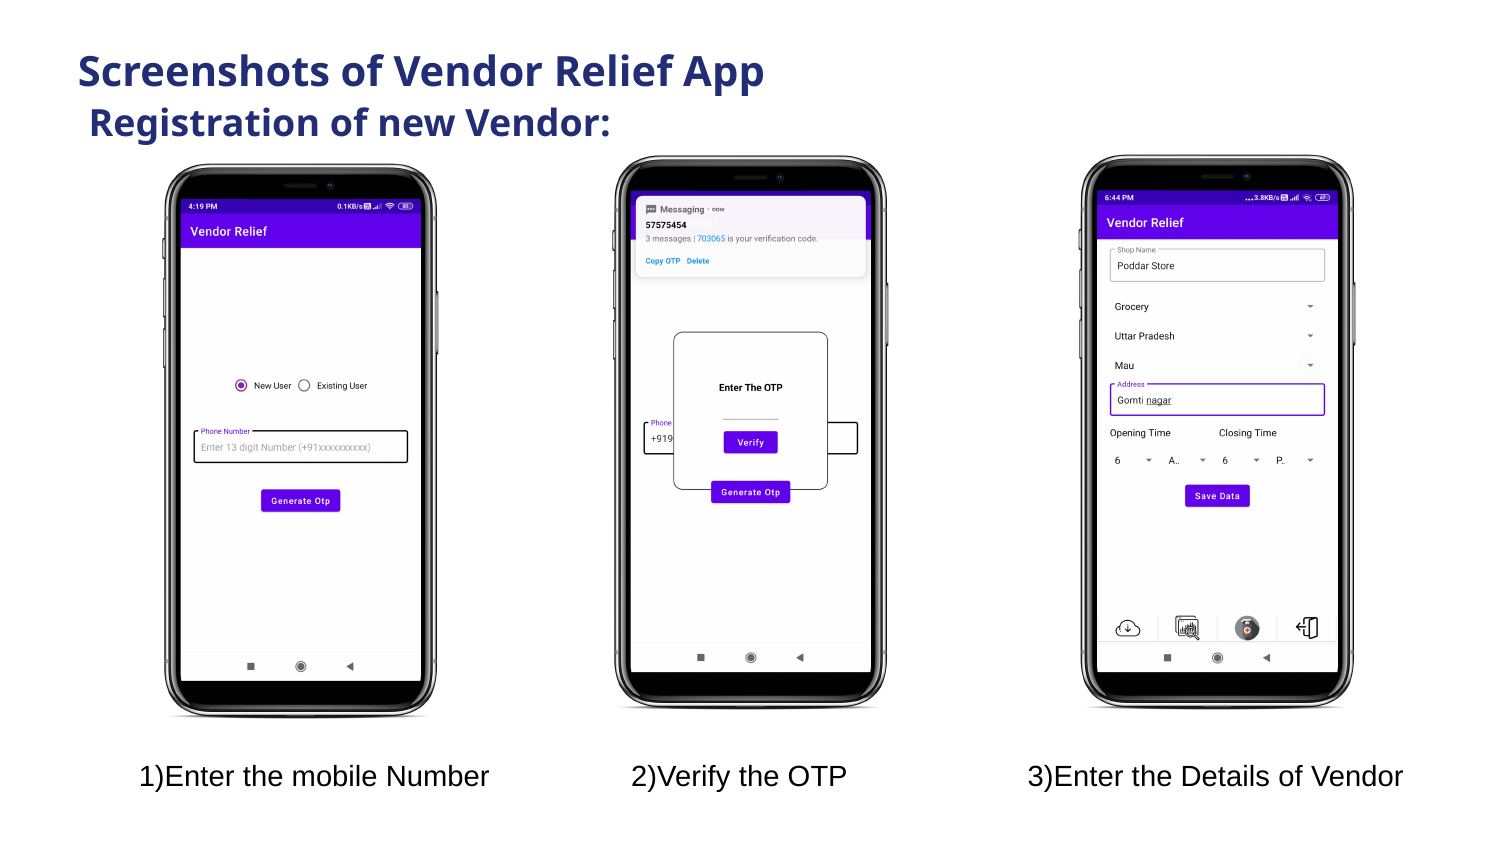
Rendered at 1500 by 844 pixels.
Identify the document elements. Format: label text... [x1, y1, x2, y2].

text_box Screenshots of Vendor Relief App Registration of new Vendor: [62, 37, 1310, 121]
text_box 2)Verify the OTP [616, 758, 867, 800]
text_box 3)Enter the Details of Vendor [1012, 758, 1479, 800]
text_box 1)Enter the mobile Number [123, 767, 507, 800]
picture [0, 113, 1500, 759]
